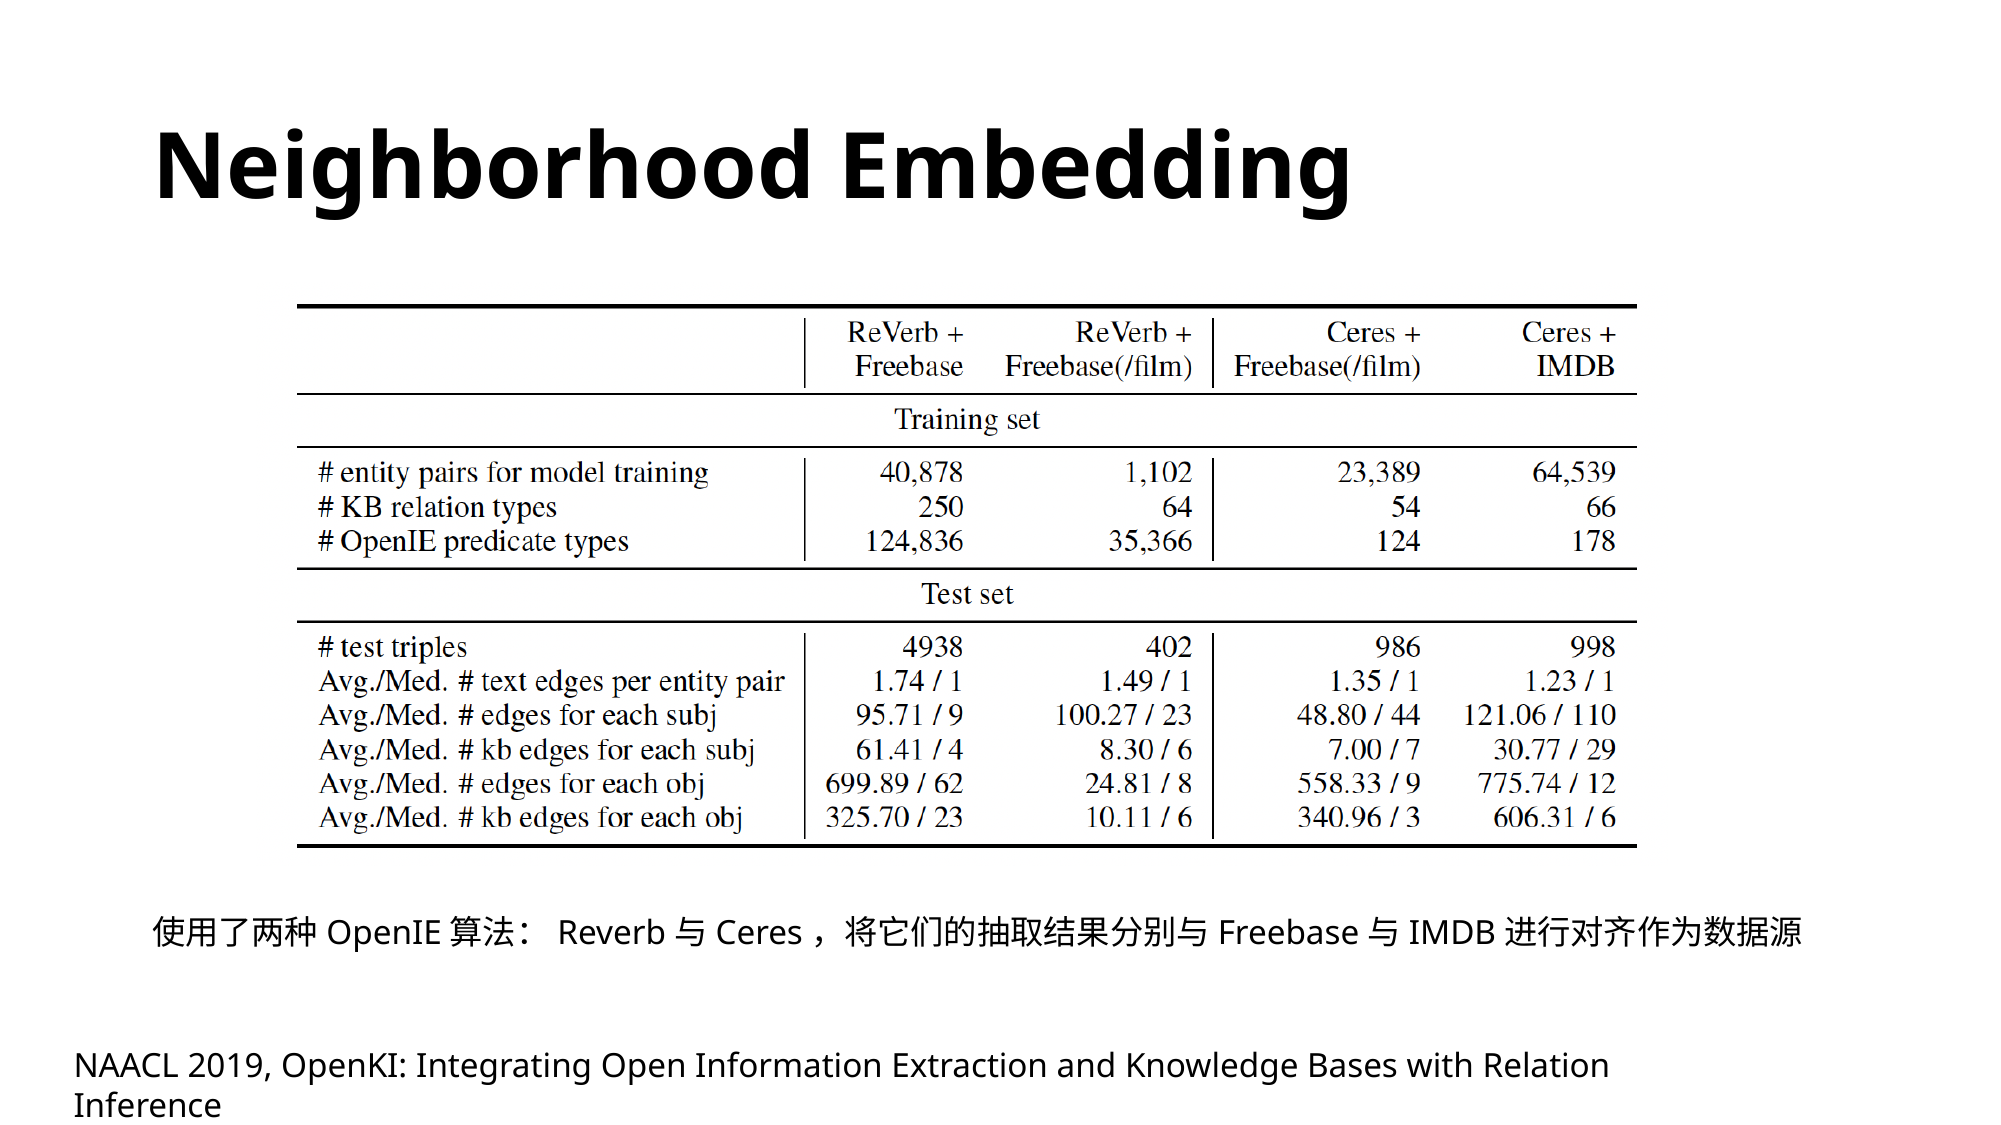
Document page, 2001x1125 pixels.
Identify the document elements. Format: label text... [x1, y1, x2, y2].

title Neighborhood Embedding [137, 59, 1863, 278]
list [256, 282, 1668, 866]
text_box 使用了两种OpenIE算法：Reverb与Ceres，将它们的抽取结果分别与Freebase与IMDB进行对齐作为数据源 [137, 903, 1850, 959]
text_box NAACL 2019, OpenKI: Integrating Open Information Extraction and Knowledge Bases with Relation Inference [58, 1037, 1744, 1125]
